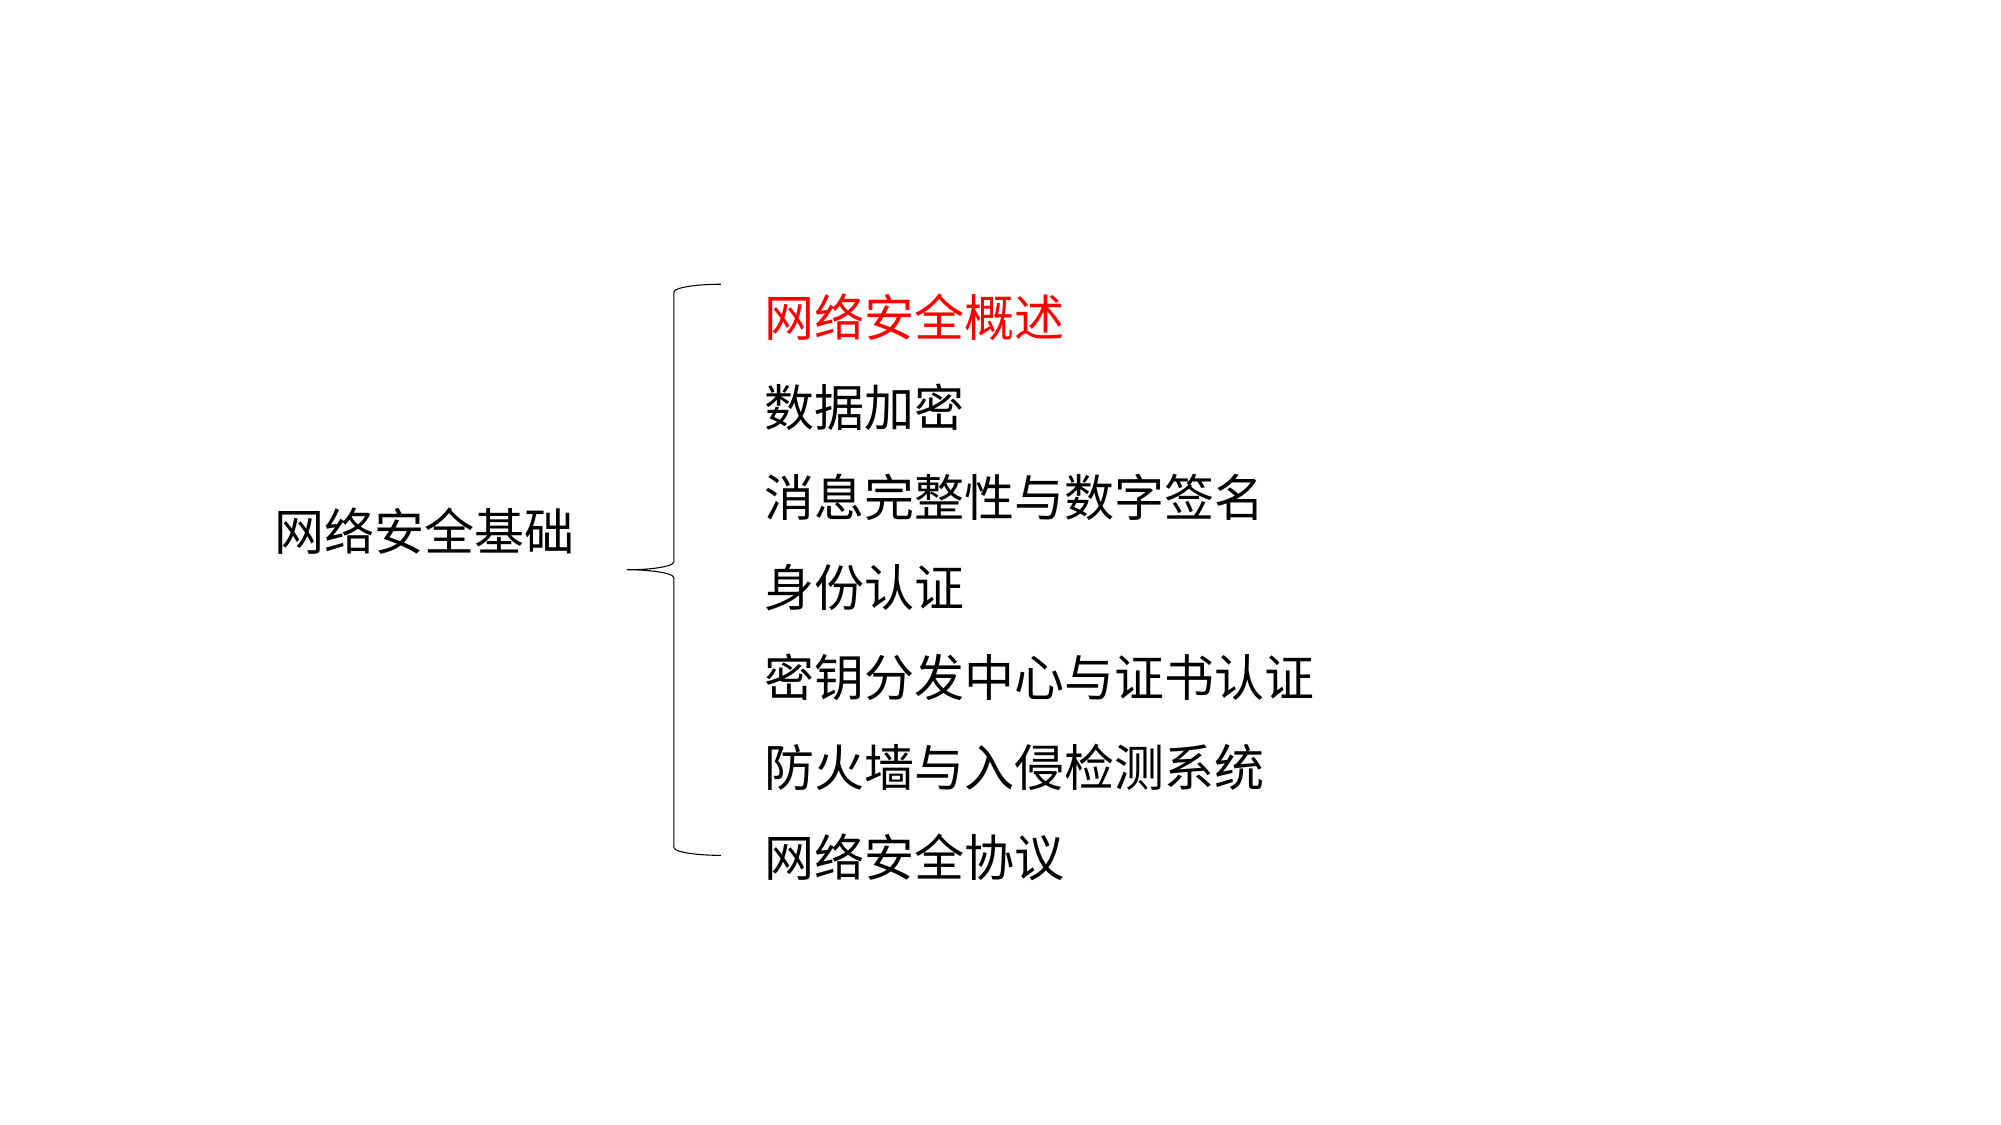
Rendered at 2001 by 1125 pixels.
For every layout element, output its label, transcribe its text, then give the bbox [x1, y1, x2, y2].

text_box 网络安全概述 数据加密 消息完整性与数字签名 身份认证 密钥分发中心与证书认证 防火墙与入侵检测系统 网络安全协议 [749, 249, 1494, 895]
text_box [626, 283, 721, 856]
text_box 网络安全基础 [259, 493, 650, 568]
